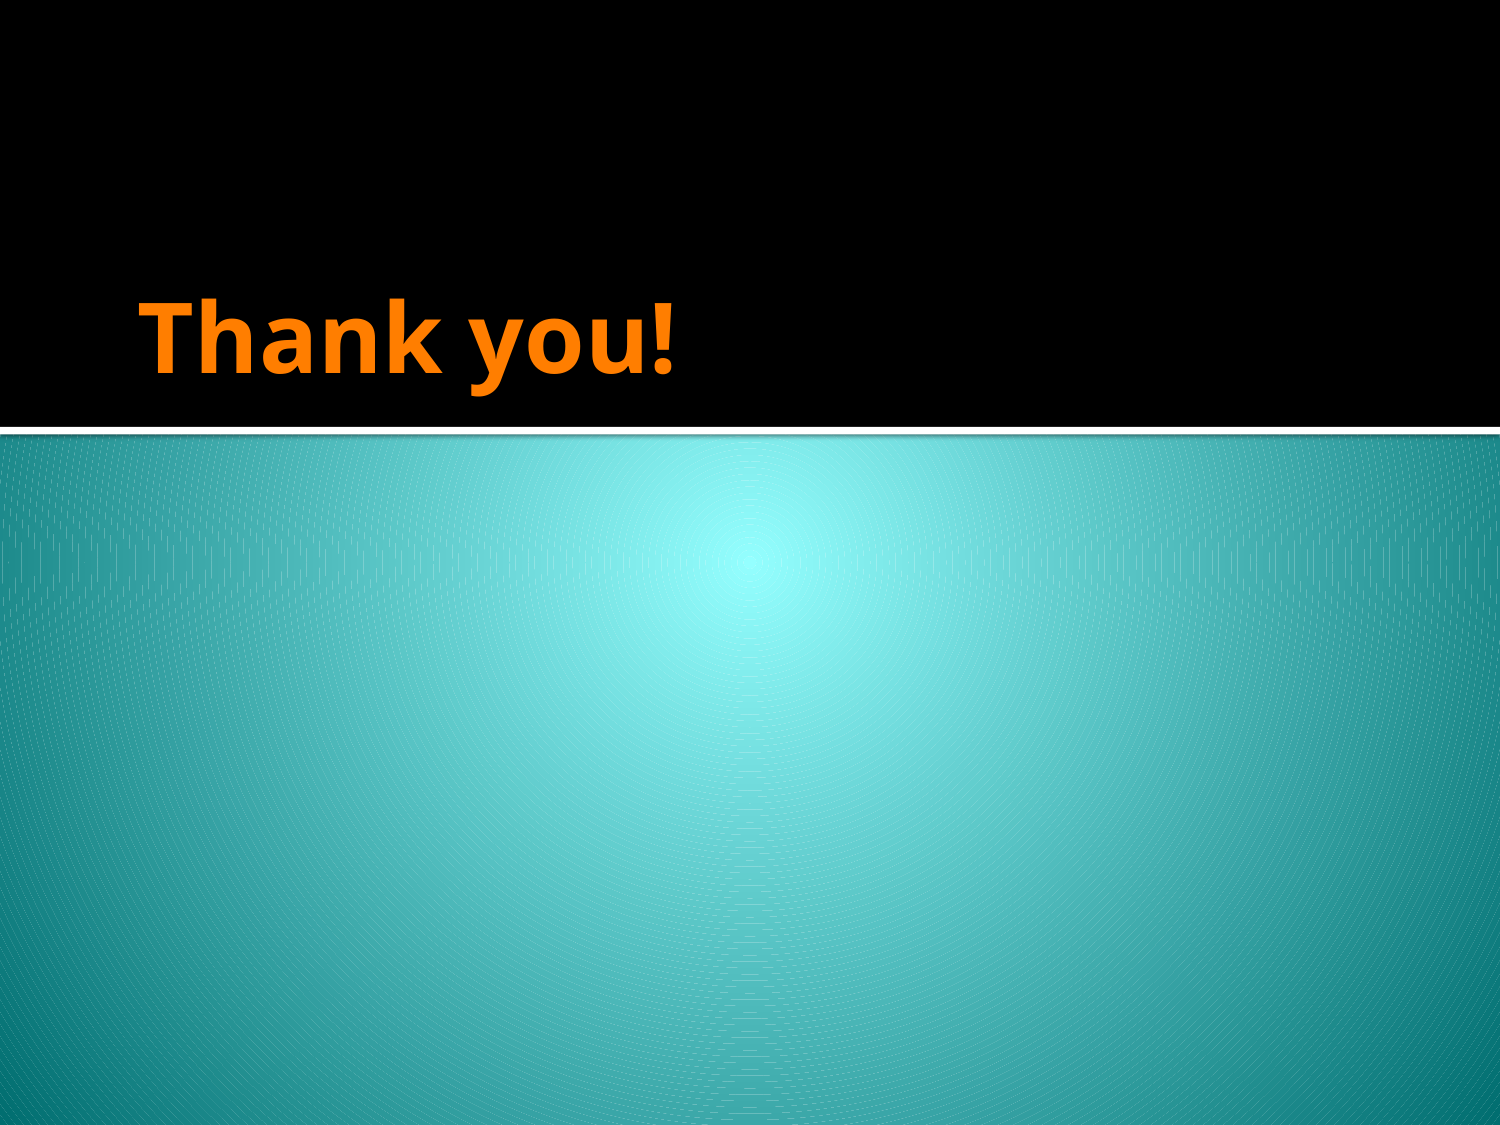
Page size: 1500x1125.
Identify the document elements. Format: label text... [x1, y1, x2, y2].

title Thank you! [123, 124, 1438, 394]
